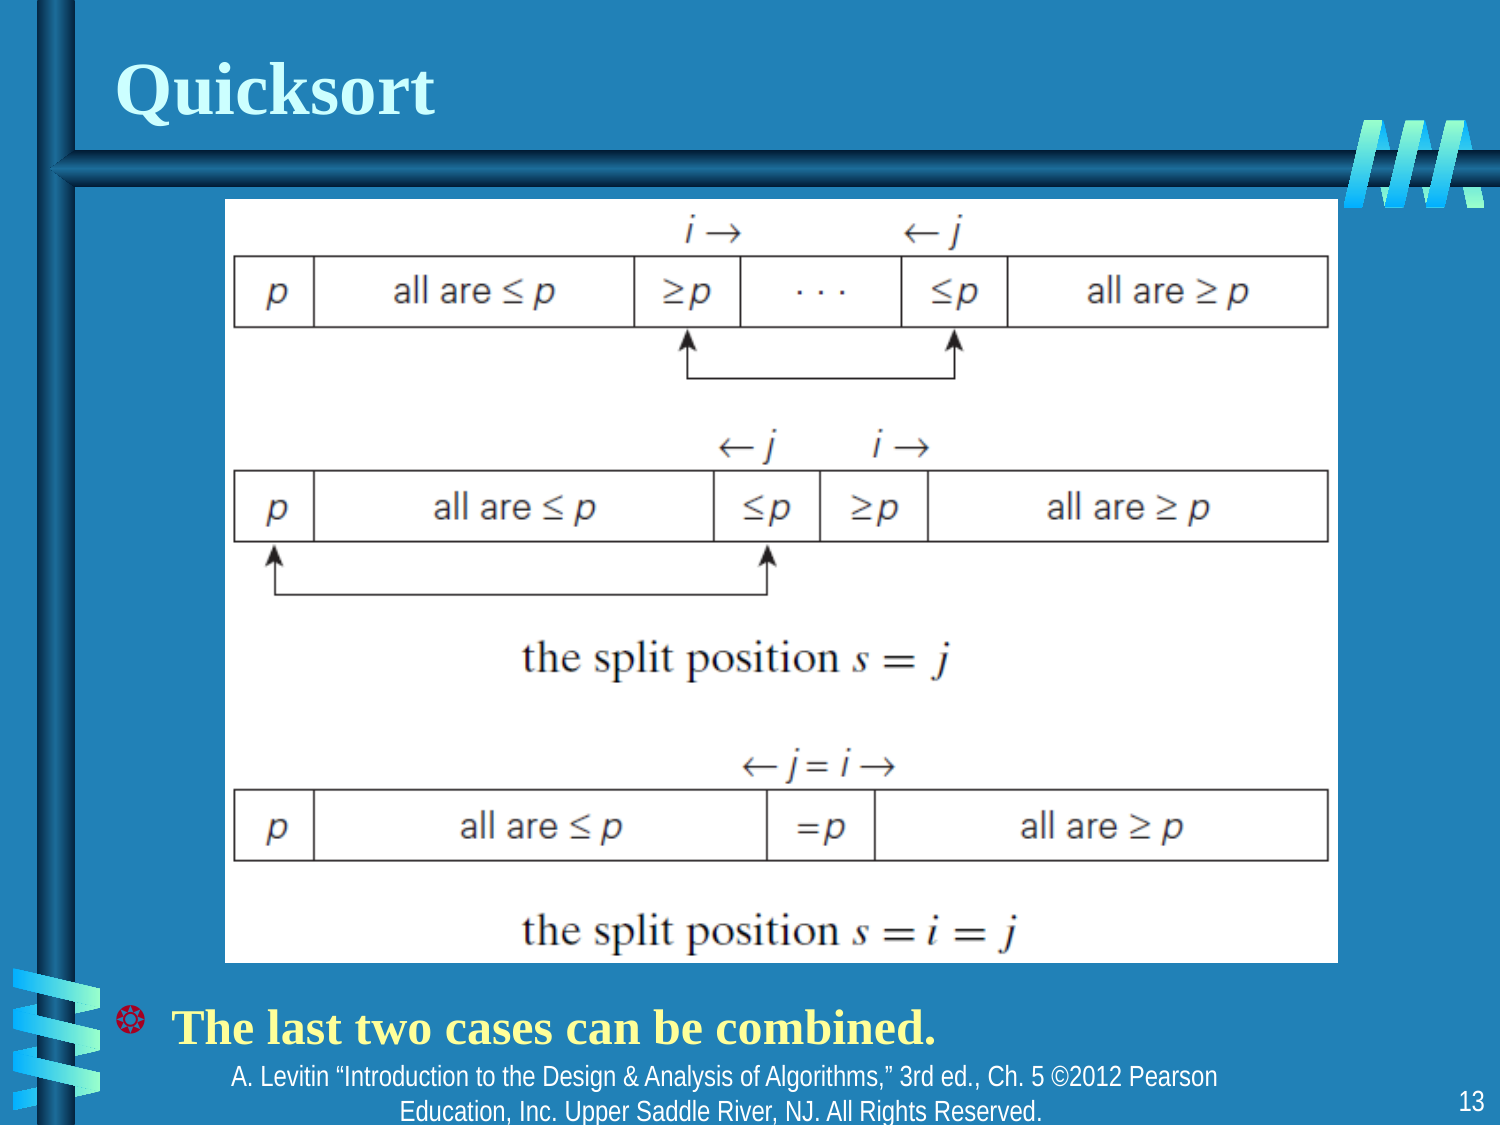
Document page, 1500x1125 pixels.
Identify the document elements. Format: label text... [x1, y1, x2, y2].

list The last two cases can be combined. [99, 987, 1488, 1075]
footer A. Levitin “Introduction to the Design & Analysis of Algorithms,” 3rd ed., Ch. 5 ©2012 Pearson Education, Inc. Upper Saddle River, NJ. All Rights Reserved. [200, 1050, 1250, 1100]
slide_number 13 [1187, 1074, 1500, 1125]
title Quicksort [99, 24, 1345, 138]
picture [224, 199, 1338, 963]
